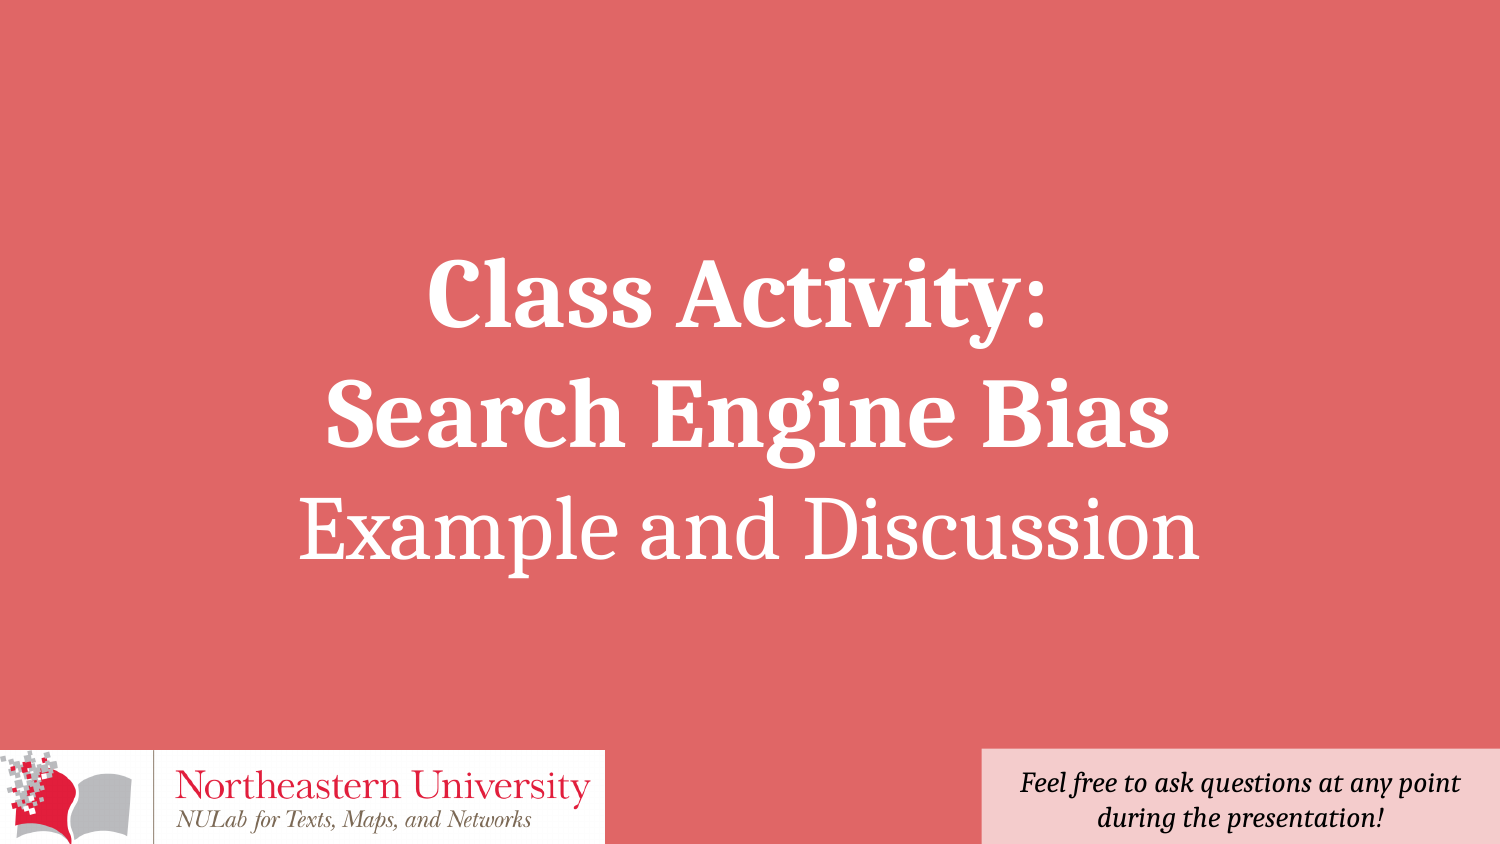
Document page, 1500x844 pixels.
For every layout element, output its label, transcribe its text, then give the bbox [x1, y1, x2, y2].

title Class Activity: Search Engine Bias Example and Discussion [170, 67, 1330, 739]
picture [0, 750, 605, 844]
